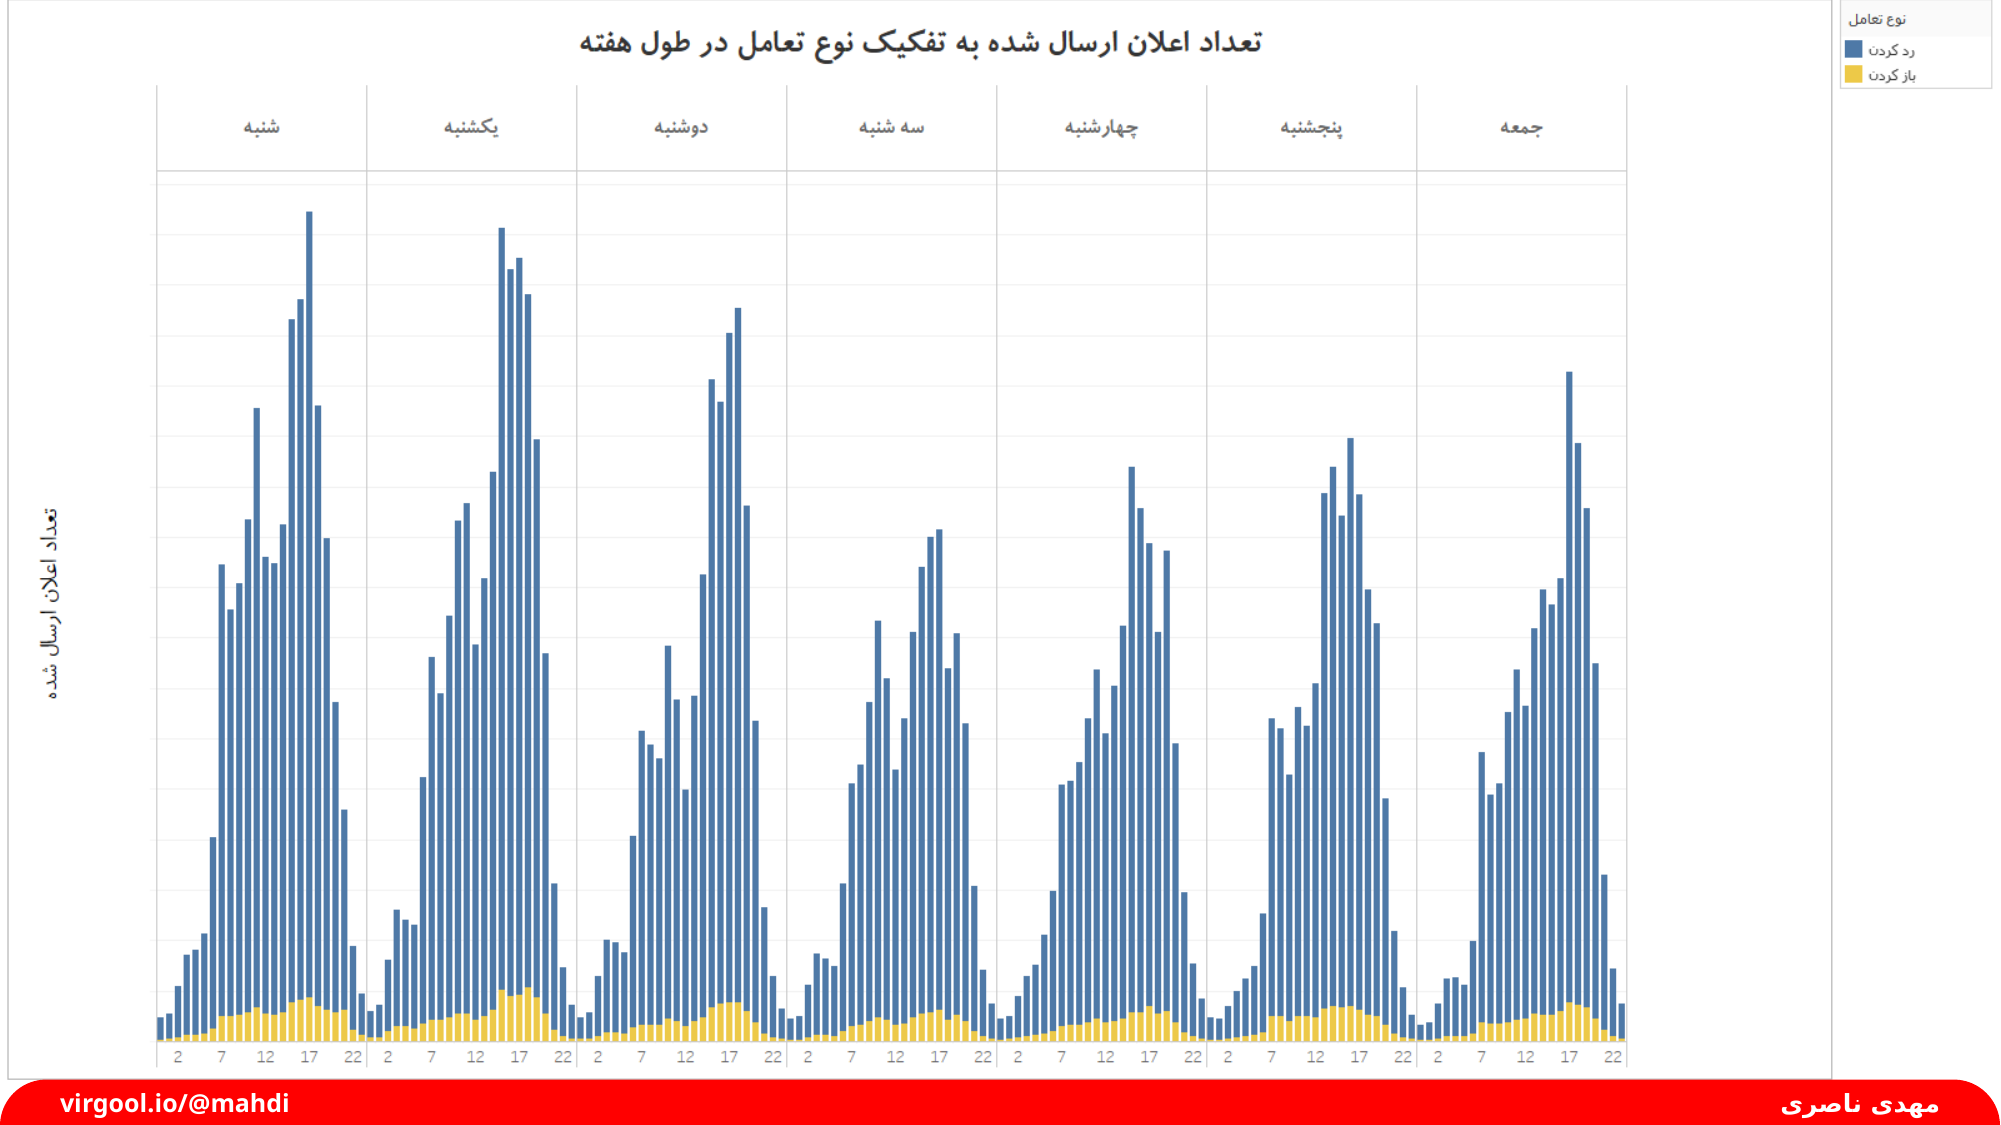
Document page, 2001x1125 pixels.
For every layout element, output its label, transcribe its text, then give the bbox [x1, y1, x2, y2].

text_box مهدی ناصری virgool.io/@mahdi [0, 1084, 2000, 1125]
picture [0, 0, 2000, 1084]
